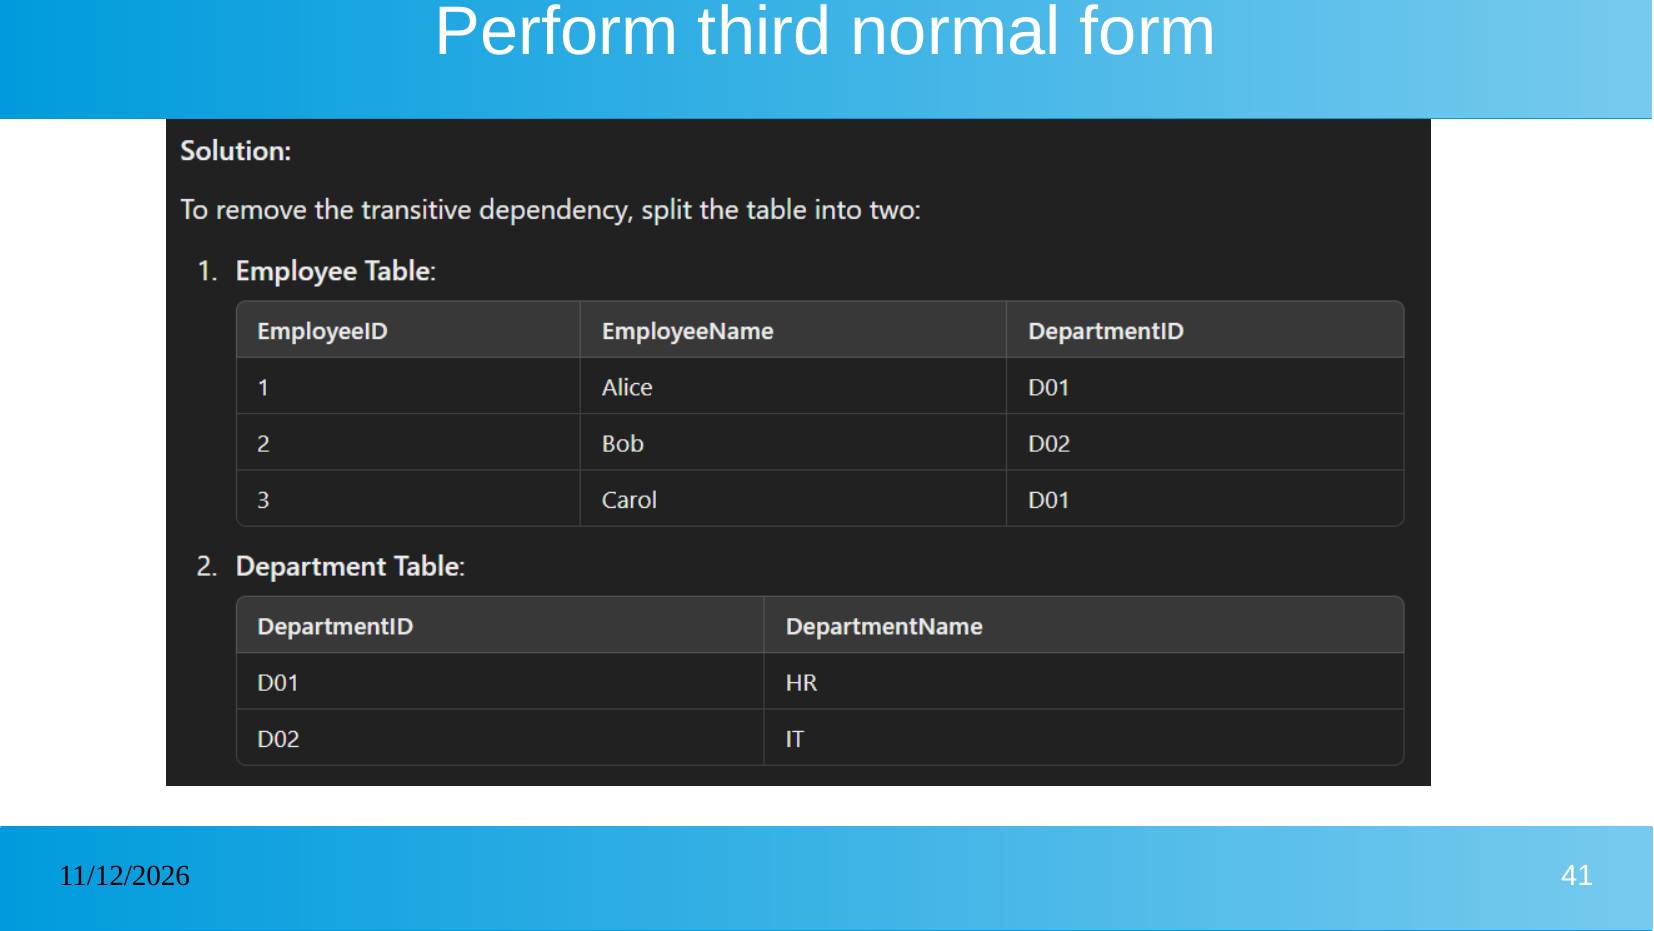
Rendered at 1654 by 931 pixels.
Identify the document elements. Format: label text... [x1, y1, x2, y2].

picture [166, 120, 1432, 786]
title Perform third normal form [59, 0, 1594, 145]
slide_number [59, 856, 442, 915]
slide_number 41 [1210, 856, 1594, 915]
